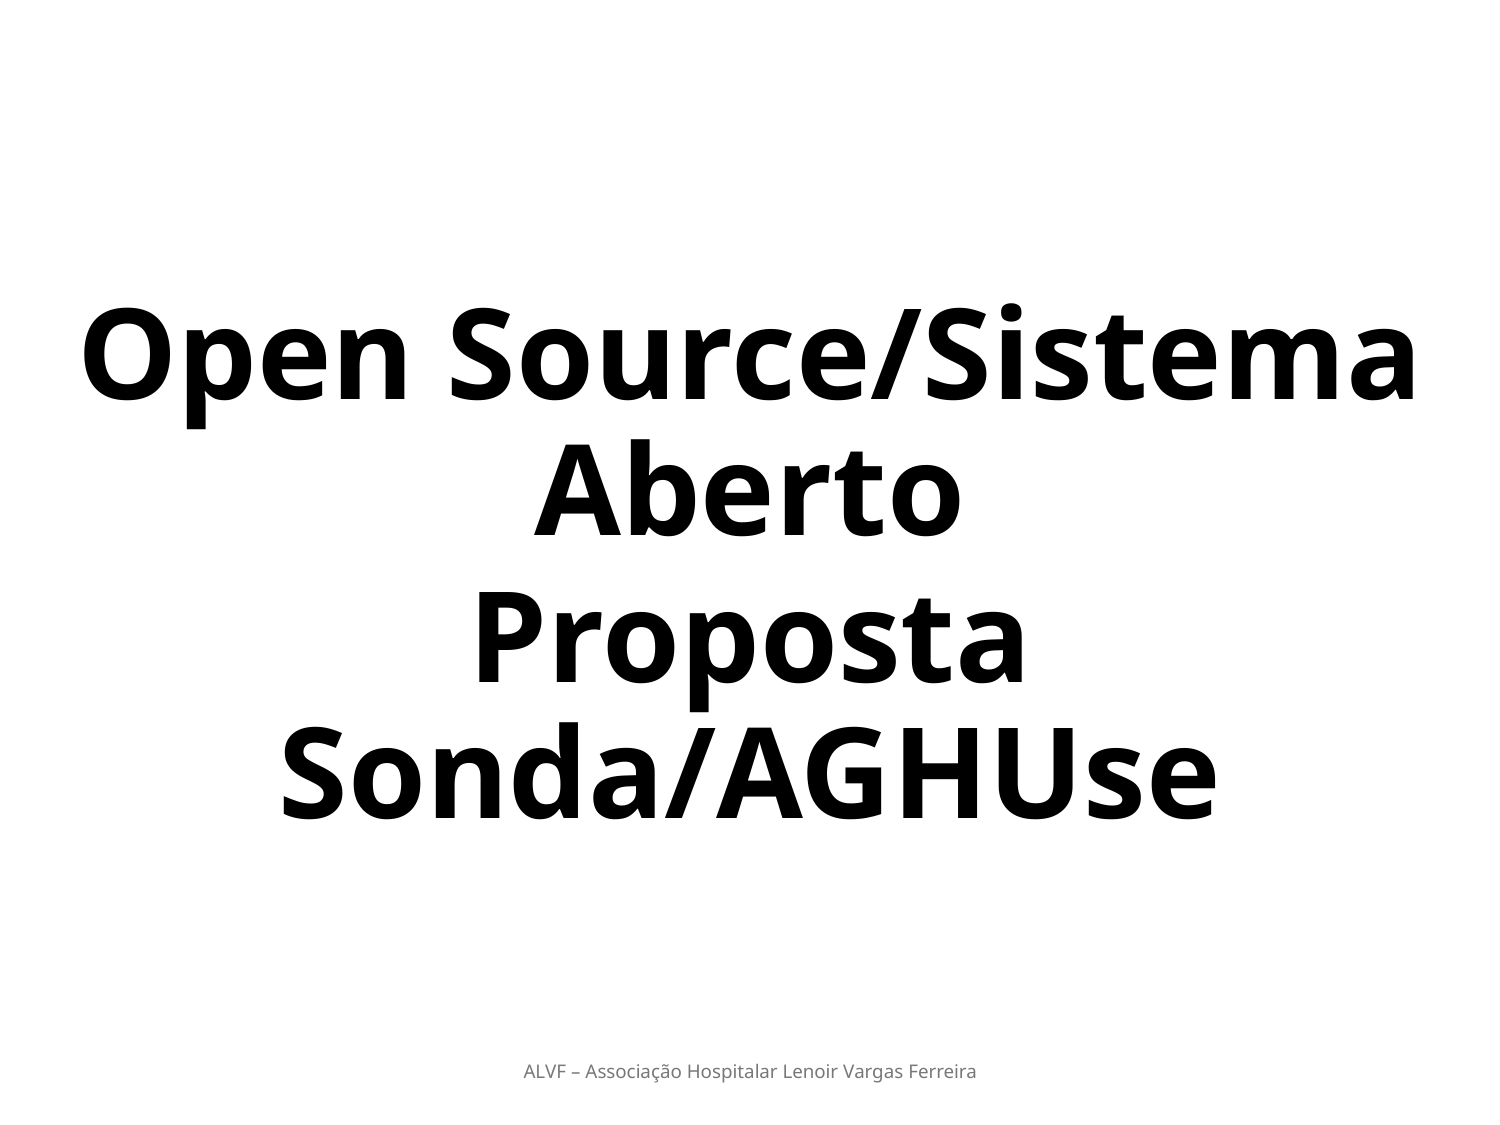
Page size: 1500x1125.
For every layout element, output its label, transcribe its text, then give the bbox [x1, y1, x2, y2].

text_box Open Source/Sistema Aberto Proposta Sonda/AGHUse [30, 271, 1470, 853]
footer ALVF – Associação Hospitalar Lenoir Vargas Ferreira [496, 1042, 1004, 1103]
